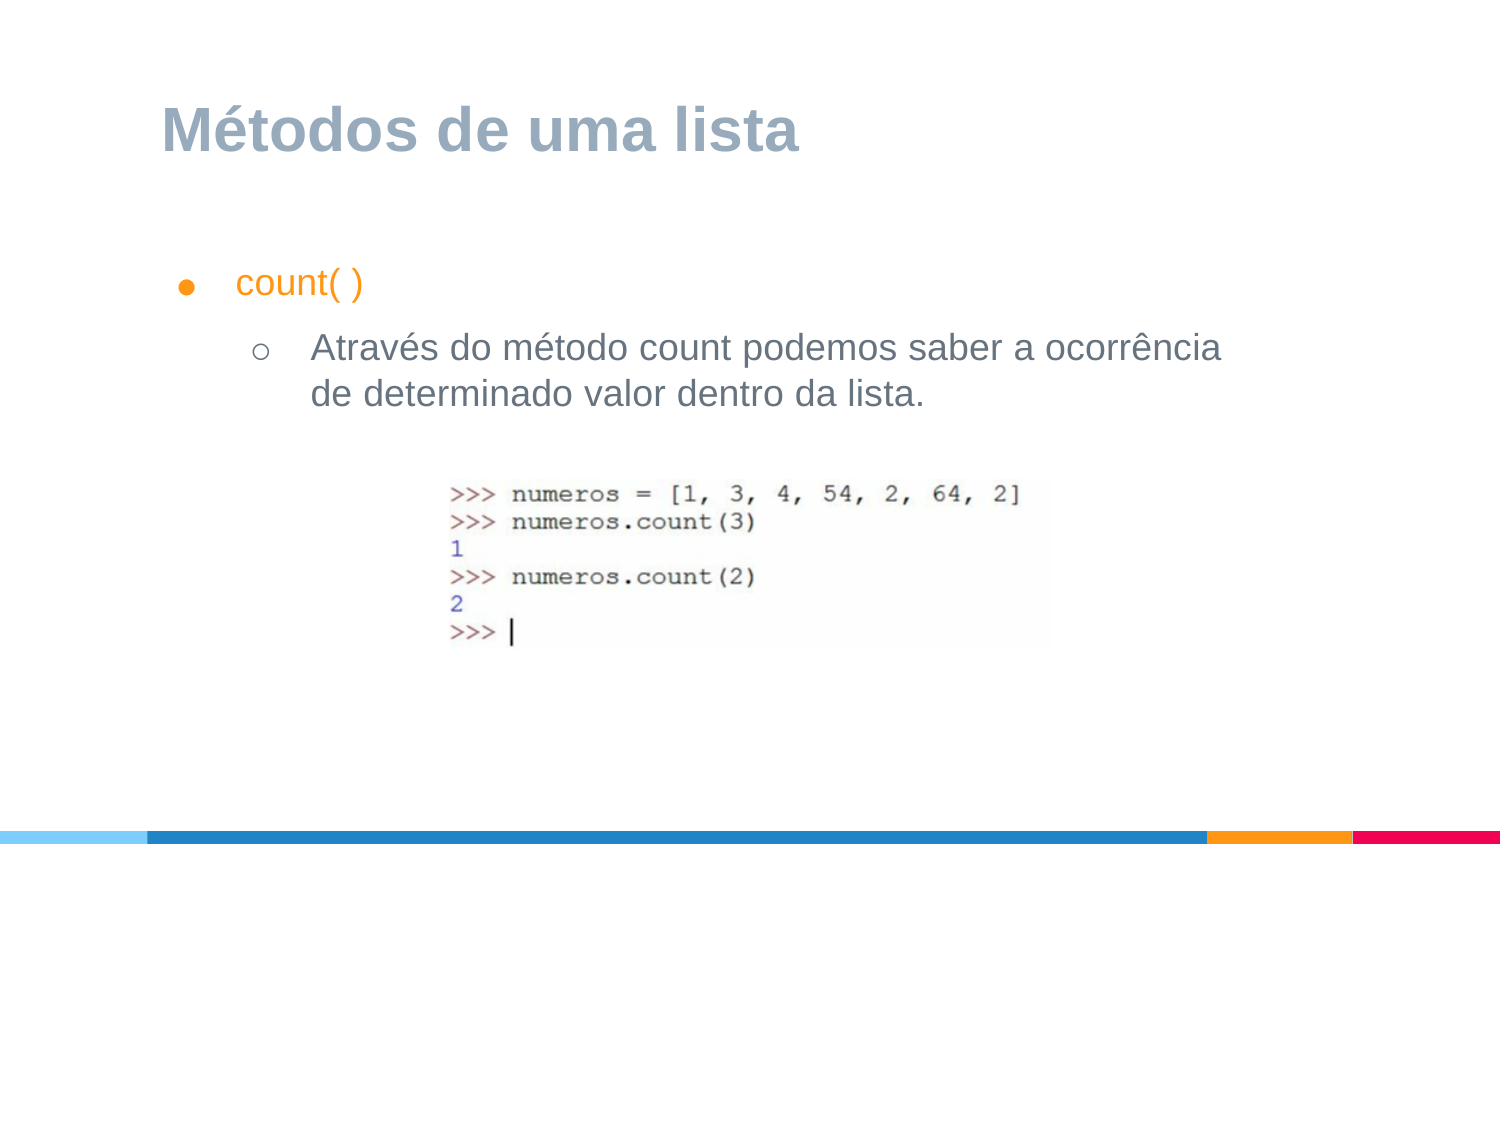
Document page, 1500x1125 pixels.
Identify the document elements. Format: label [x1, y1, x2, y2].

picture [0, 0, 1500, 844]
